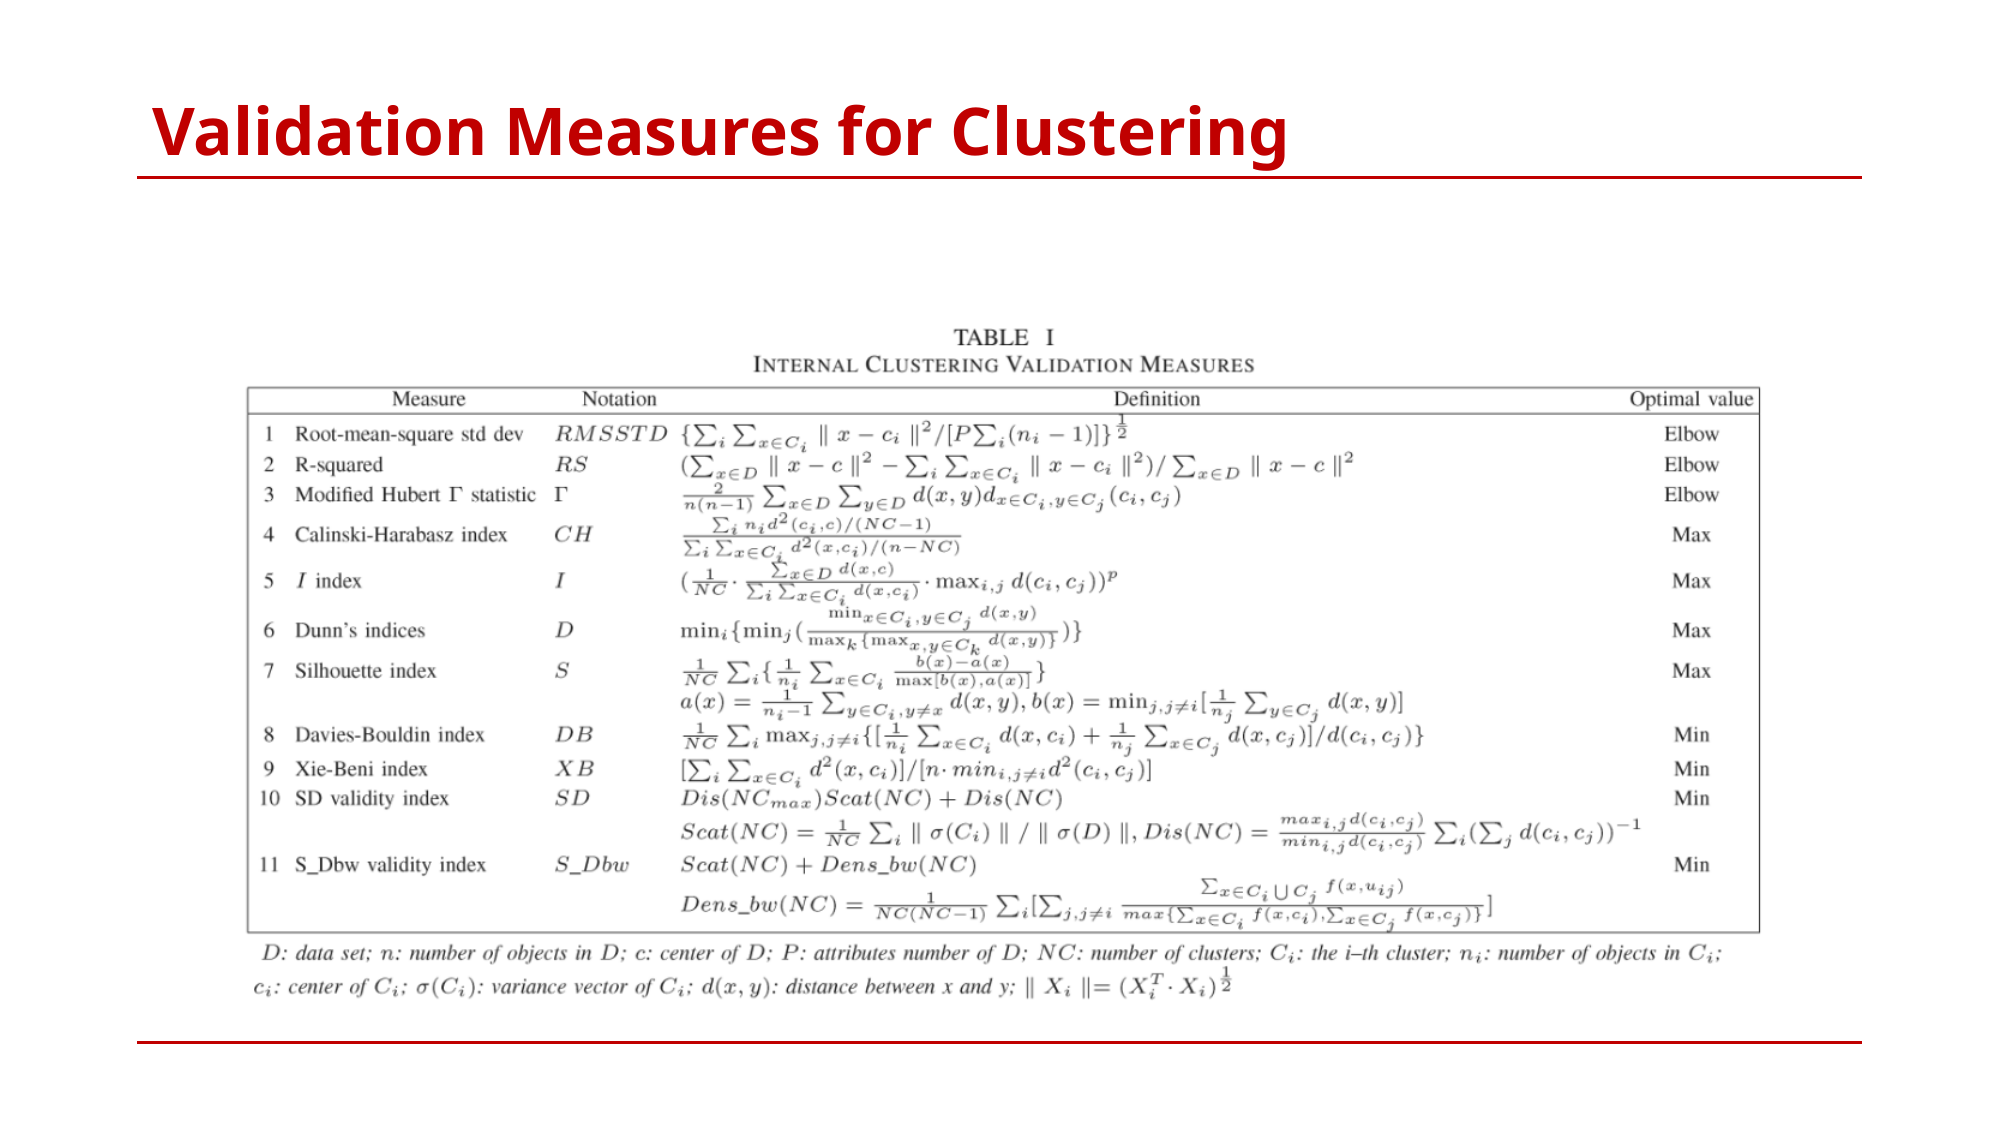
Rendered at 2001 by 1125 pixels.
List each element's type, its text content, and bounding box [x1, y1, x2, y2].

title Validation Measures for Clustering [137, 90, 1863, 178]
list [198, 299, 1802, 1014]
